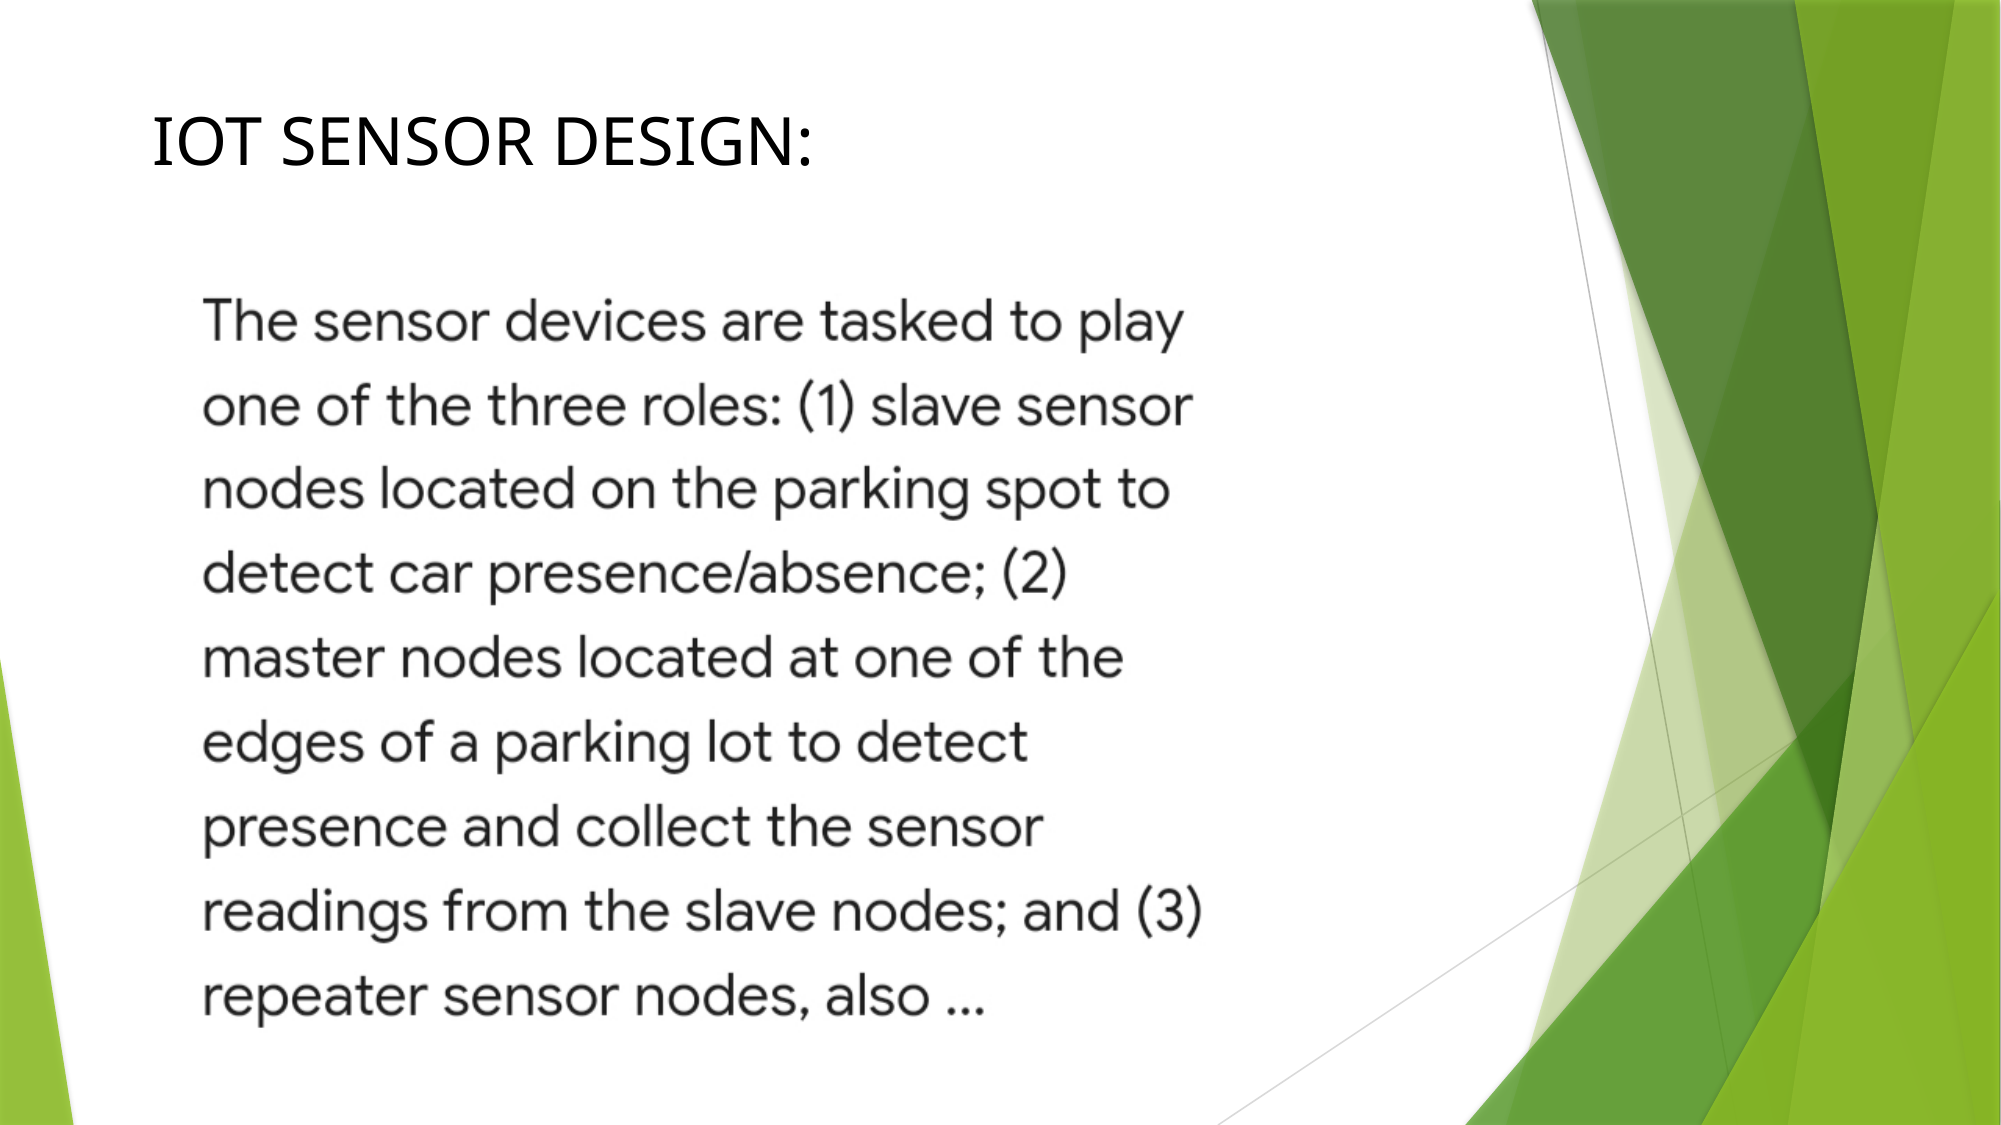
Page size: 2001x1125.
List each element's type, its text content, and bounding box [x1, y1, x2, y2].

text_box IOT SENSOR DESIGN: [138, 91, 830, 187]
picture [154, 244, 1281, 1064]
